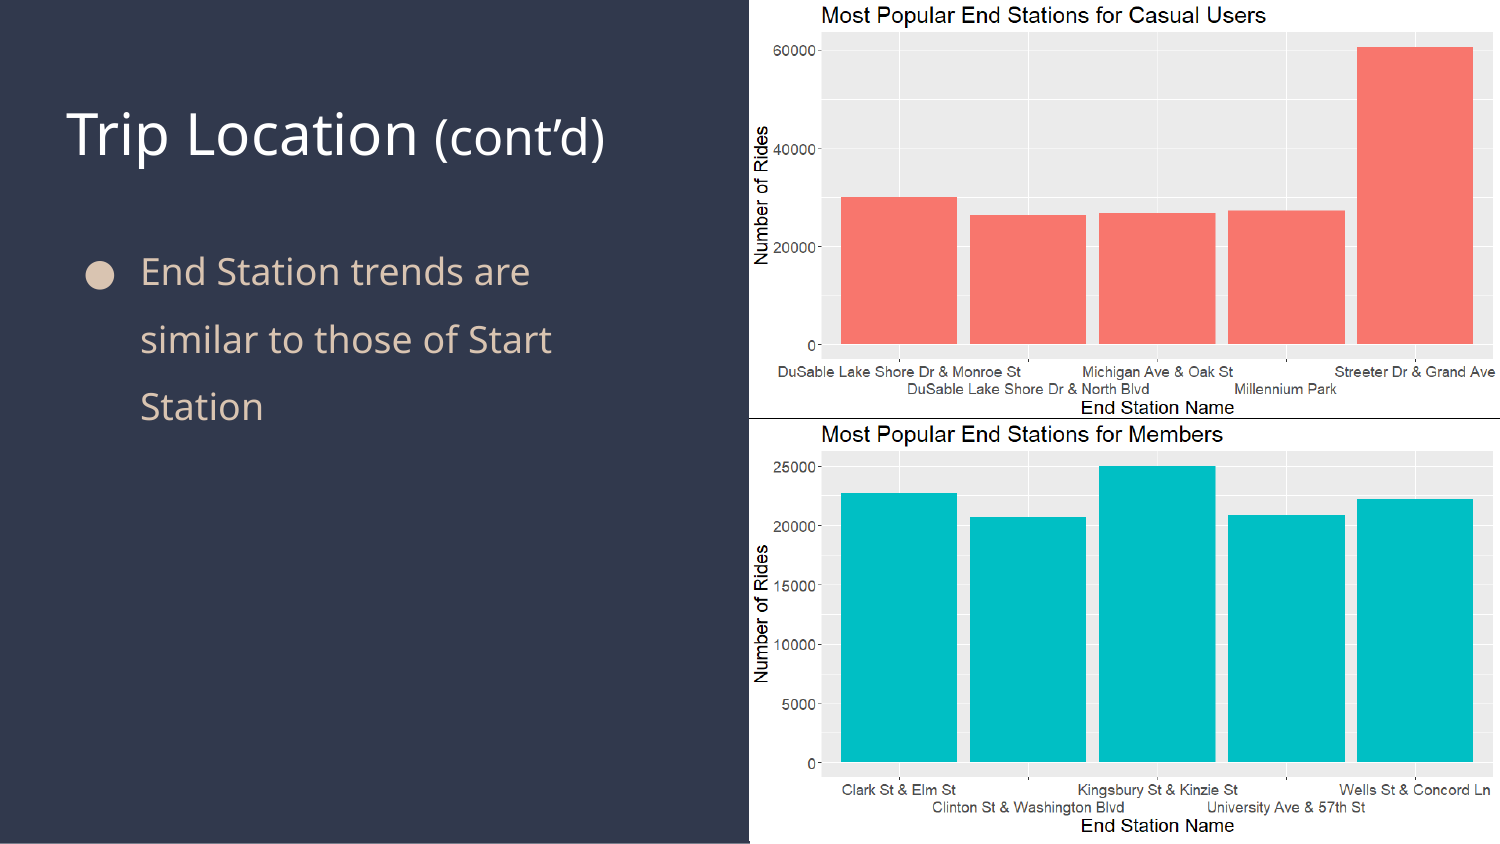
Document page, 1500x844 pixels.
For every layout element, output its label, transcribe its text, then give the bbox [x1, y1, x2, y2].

subtitle End Station trends are similar to those of Start Station [50, 210, 658, 757]
title Trip Location (cont’d) [51, 82, 743, 419]
picture [748, 0, 1500, 842]
